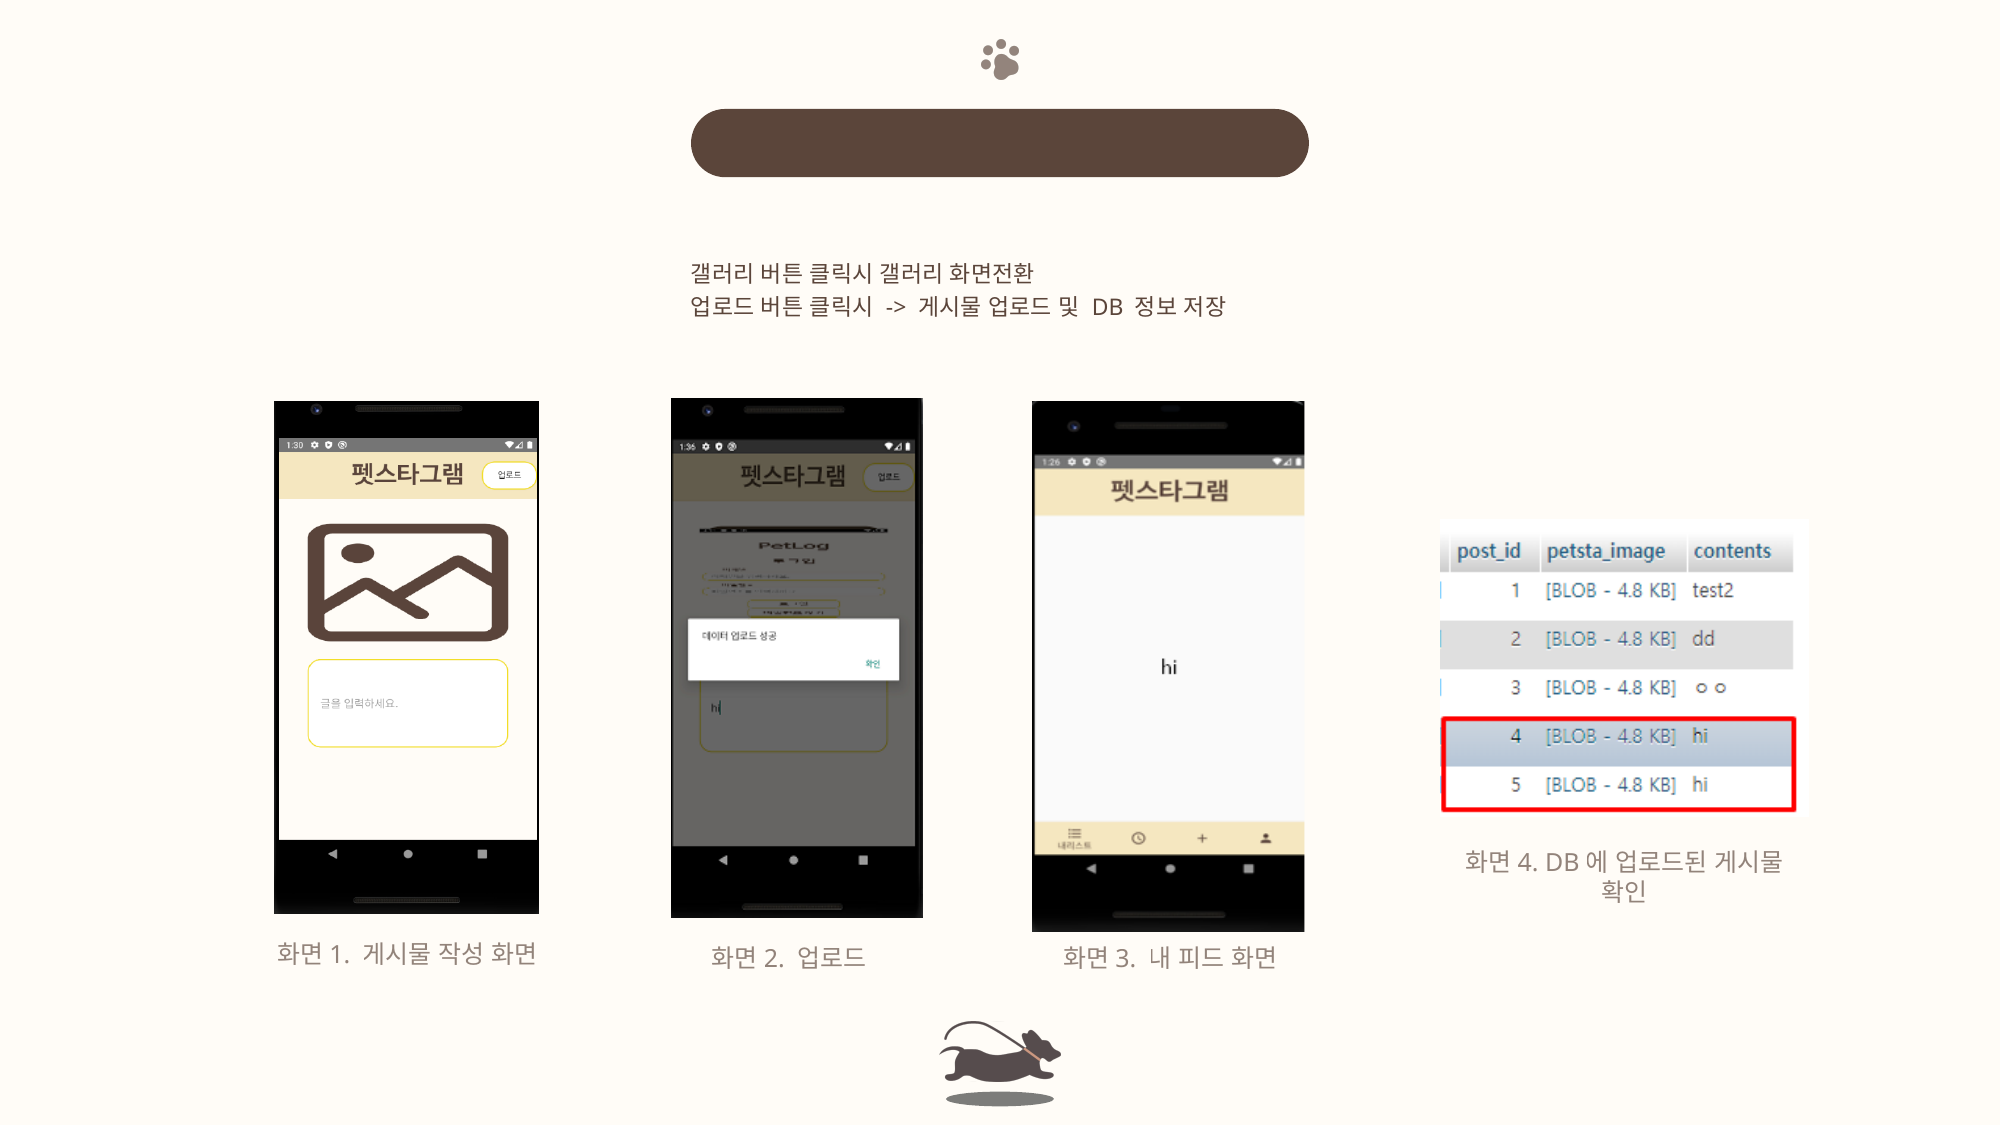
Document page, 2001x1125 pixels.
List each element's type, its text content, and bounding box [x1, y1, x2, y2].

text_box 펫스타그램 구현 상황 [691, 110, 1309, 176]
picture [1440, 519, 1809, 817]
text_box 갤러리 버튼 클릭시 갤러리 화면전환 업로드 버튼 클릭시 -> 게시물 업로드 및 DB 정보 저장 [676, 246, 1324, 328]
text_box 화면1. 게시물 작성 화면 [262, 930, 553, 976]
picture [1032, 401, 1309, 932]
text_box 화면4. DB에 업로드된 게시물 확인 [1440, 838, 1810, 914]
picture [939, 1021, 1061, 1082]
text_box 화면3. 내 피드 화면 [1025, 935, 1316, 980]
picture [273, 401, 539, 914]
picture [981, 39, 1019, 80]
picture [671, 398, 924, 918]
text_box [944, 1090, 1056, 1108]
text_box 화면2. 업로드 [643, 935, 935, 980]
